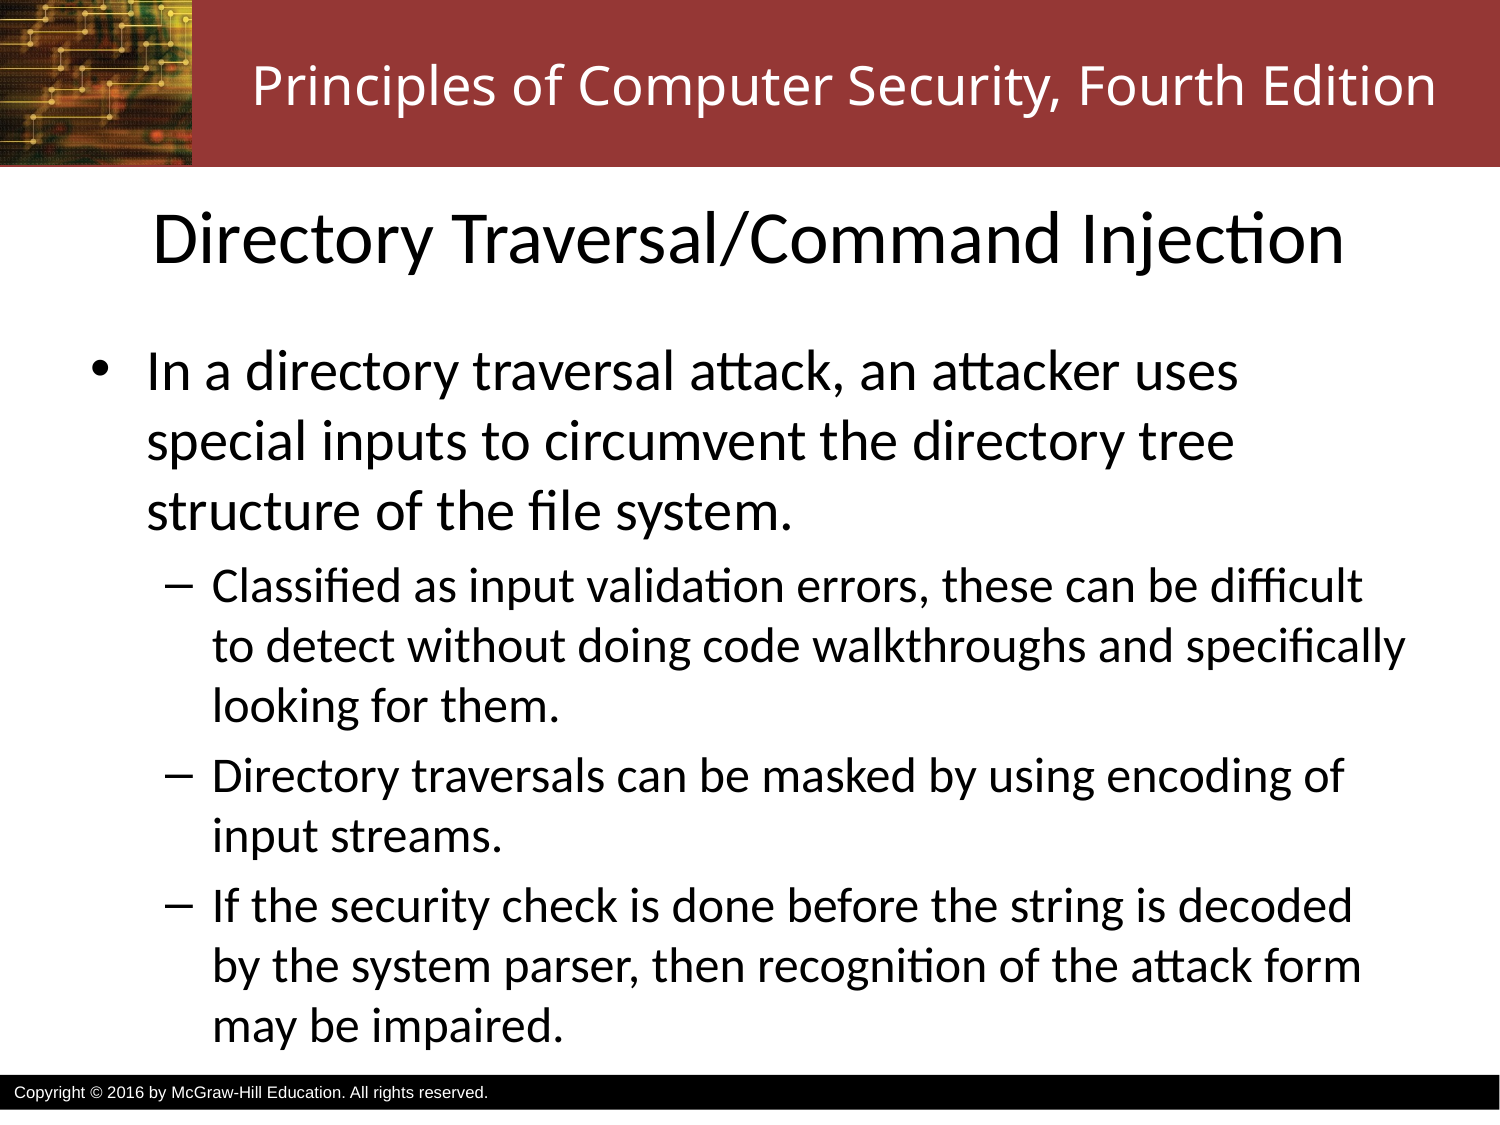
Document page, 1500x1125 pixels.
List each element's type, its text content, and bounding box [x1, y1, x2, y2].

list In a directory traversal attack, an attacker uses special inputs to circumvent the directory tree structure of the file system. Classified as input validation errors, these can be difficult to detect without doing code walkthroughs and specifically looking for them. Directory traversals can be masked by using encoding of input streams. If the security check is done before the string is decoded by the system parser, then recognition of the attack form may be impaired. [75, 324, 1425, 1005]
title Directory Traversal/Command Injection [75, 181, 1425, 324]
picture [0, 0, 192, 165]
